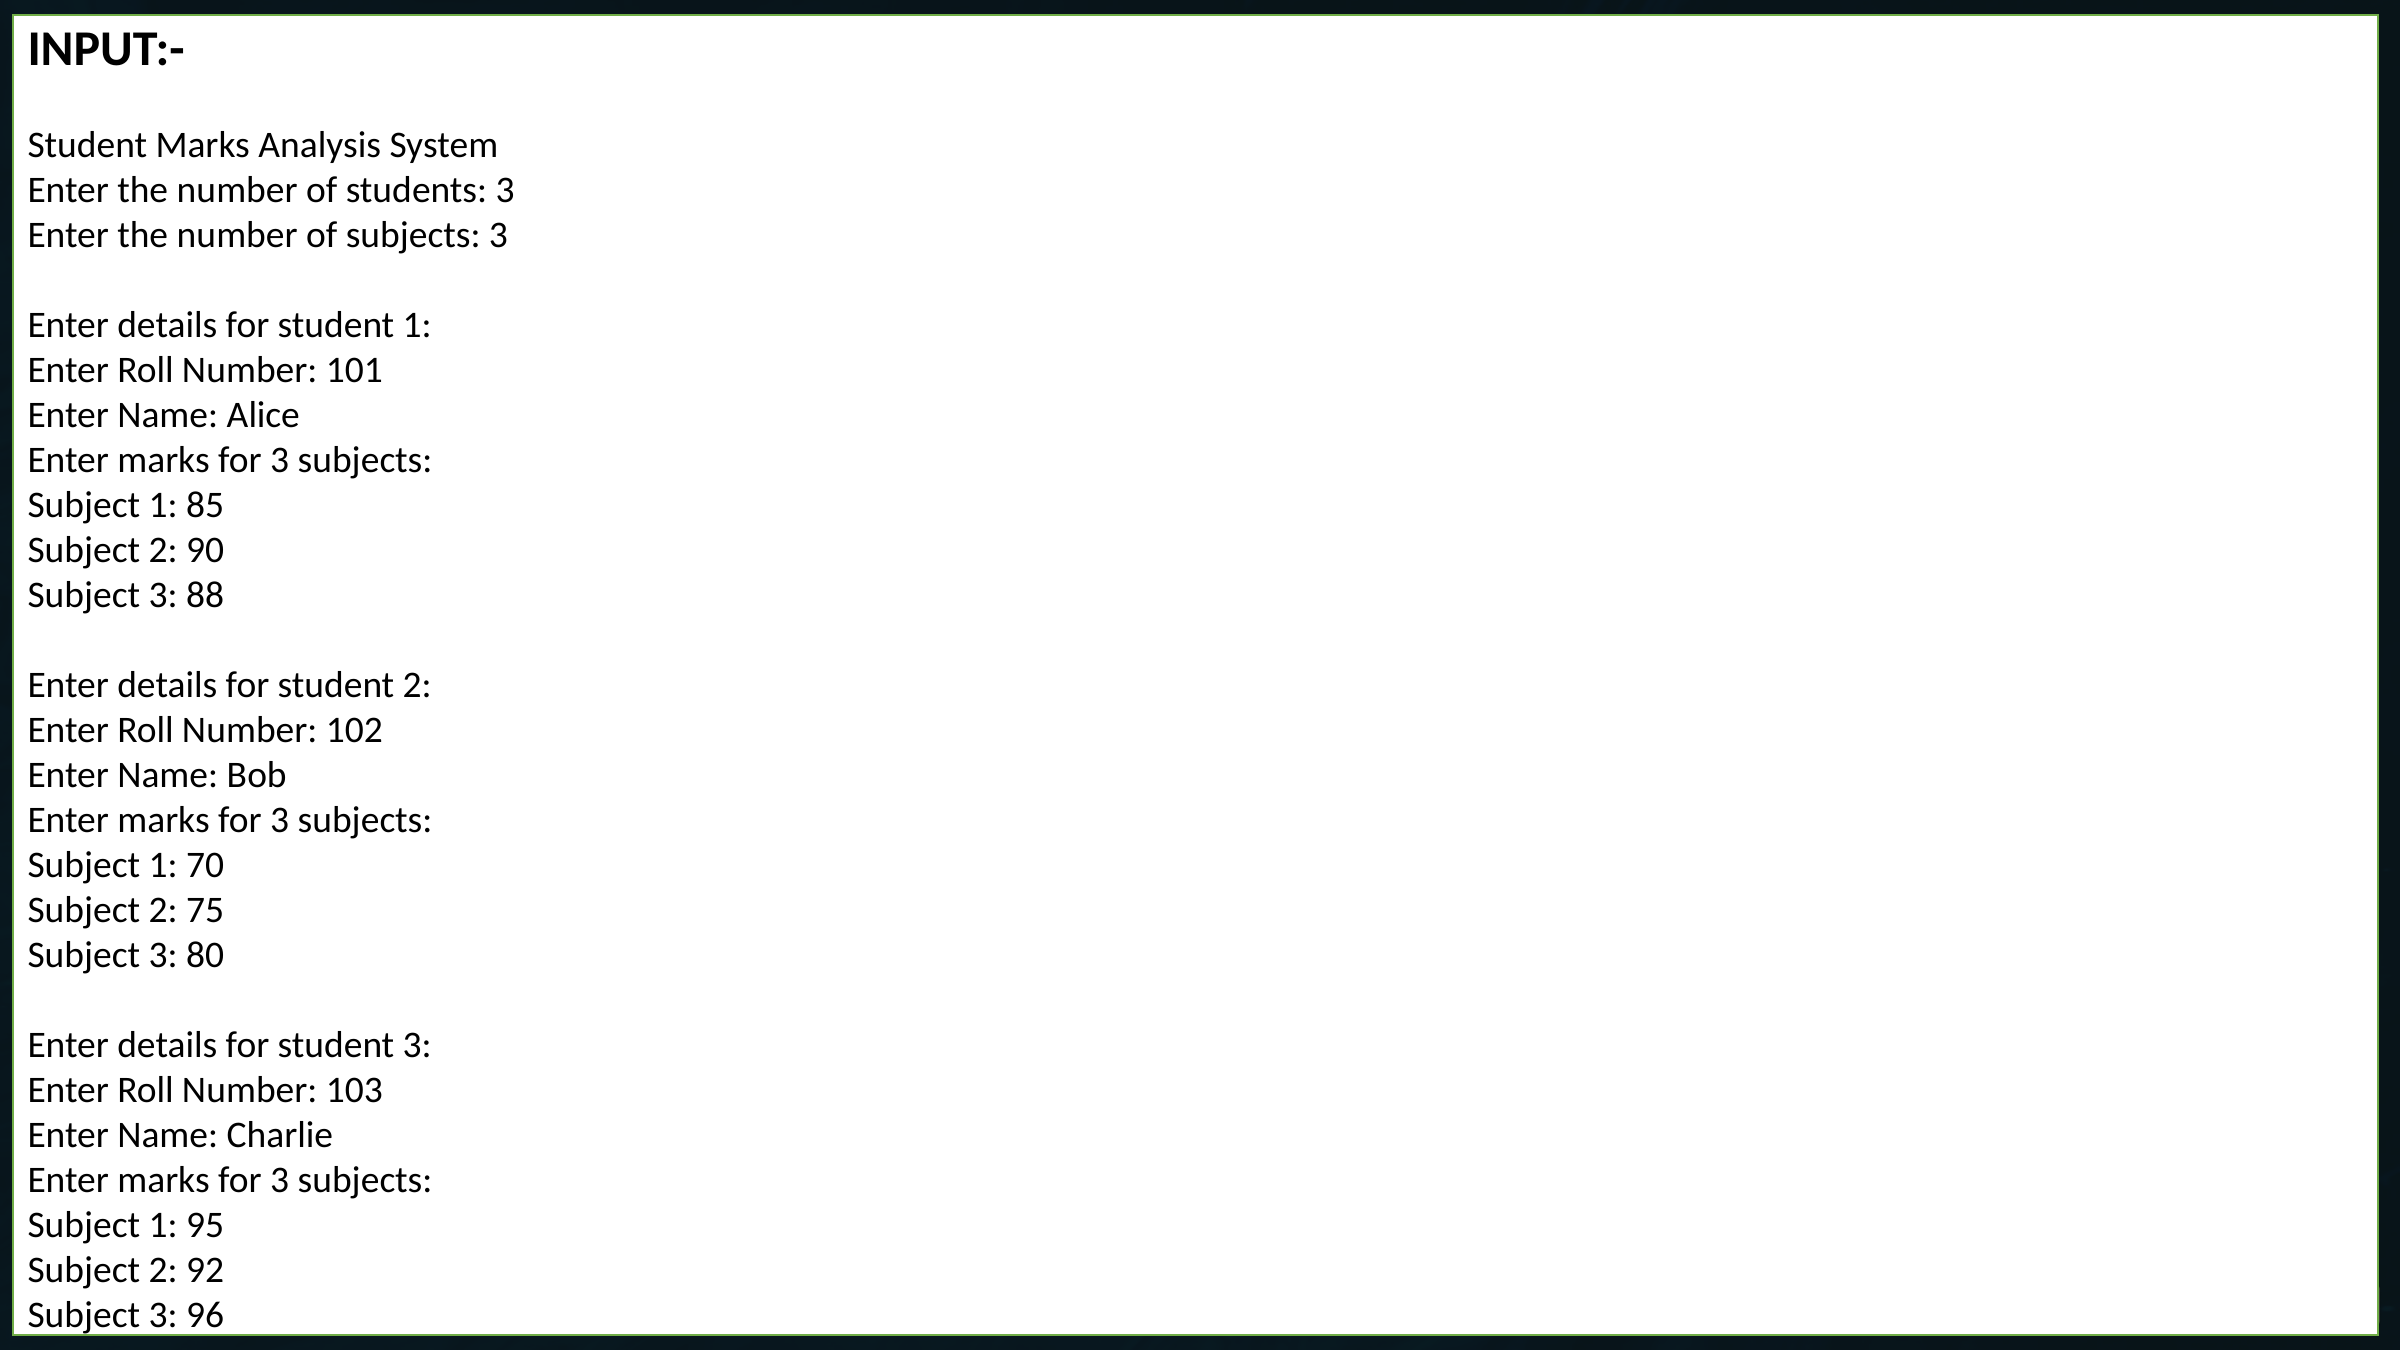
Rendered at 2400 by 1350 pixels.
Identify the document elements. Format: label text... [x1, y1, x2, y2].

text_box INPUT:- Student Marks Analysis System Enter the number of students: 3 Enter the number of subjects: 3 Enter details for student 1: Enter Roll Number: 101 Enter Name: Alice Enter marks for 3 subjects: Subject 1: 85 Subject 2: 90 Subject 3: 88 Enter details for student 2: Enter Roll Number: 102 Enter Name: Bob Enter marks for 3 subjects: Subject 1: 70 Subject 2: 75 Subject 3: 80 Enter details for student 3: Enter Roll Number: 103 Enter Name: Charlie Enter marks for 3 subjects: Subject 1: 95 Subject 2: 92 Subject 3: 96 [12, 14, 2379, 1336]
picture [2106, 1271, 2389, 1339]
